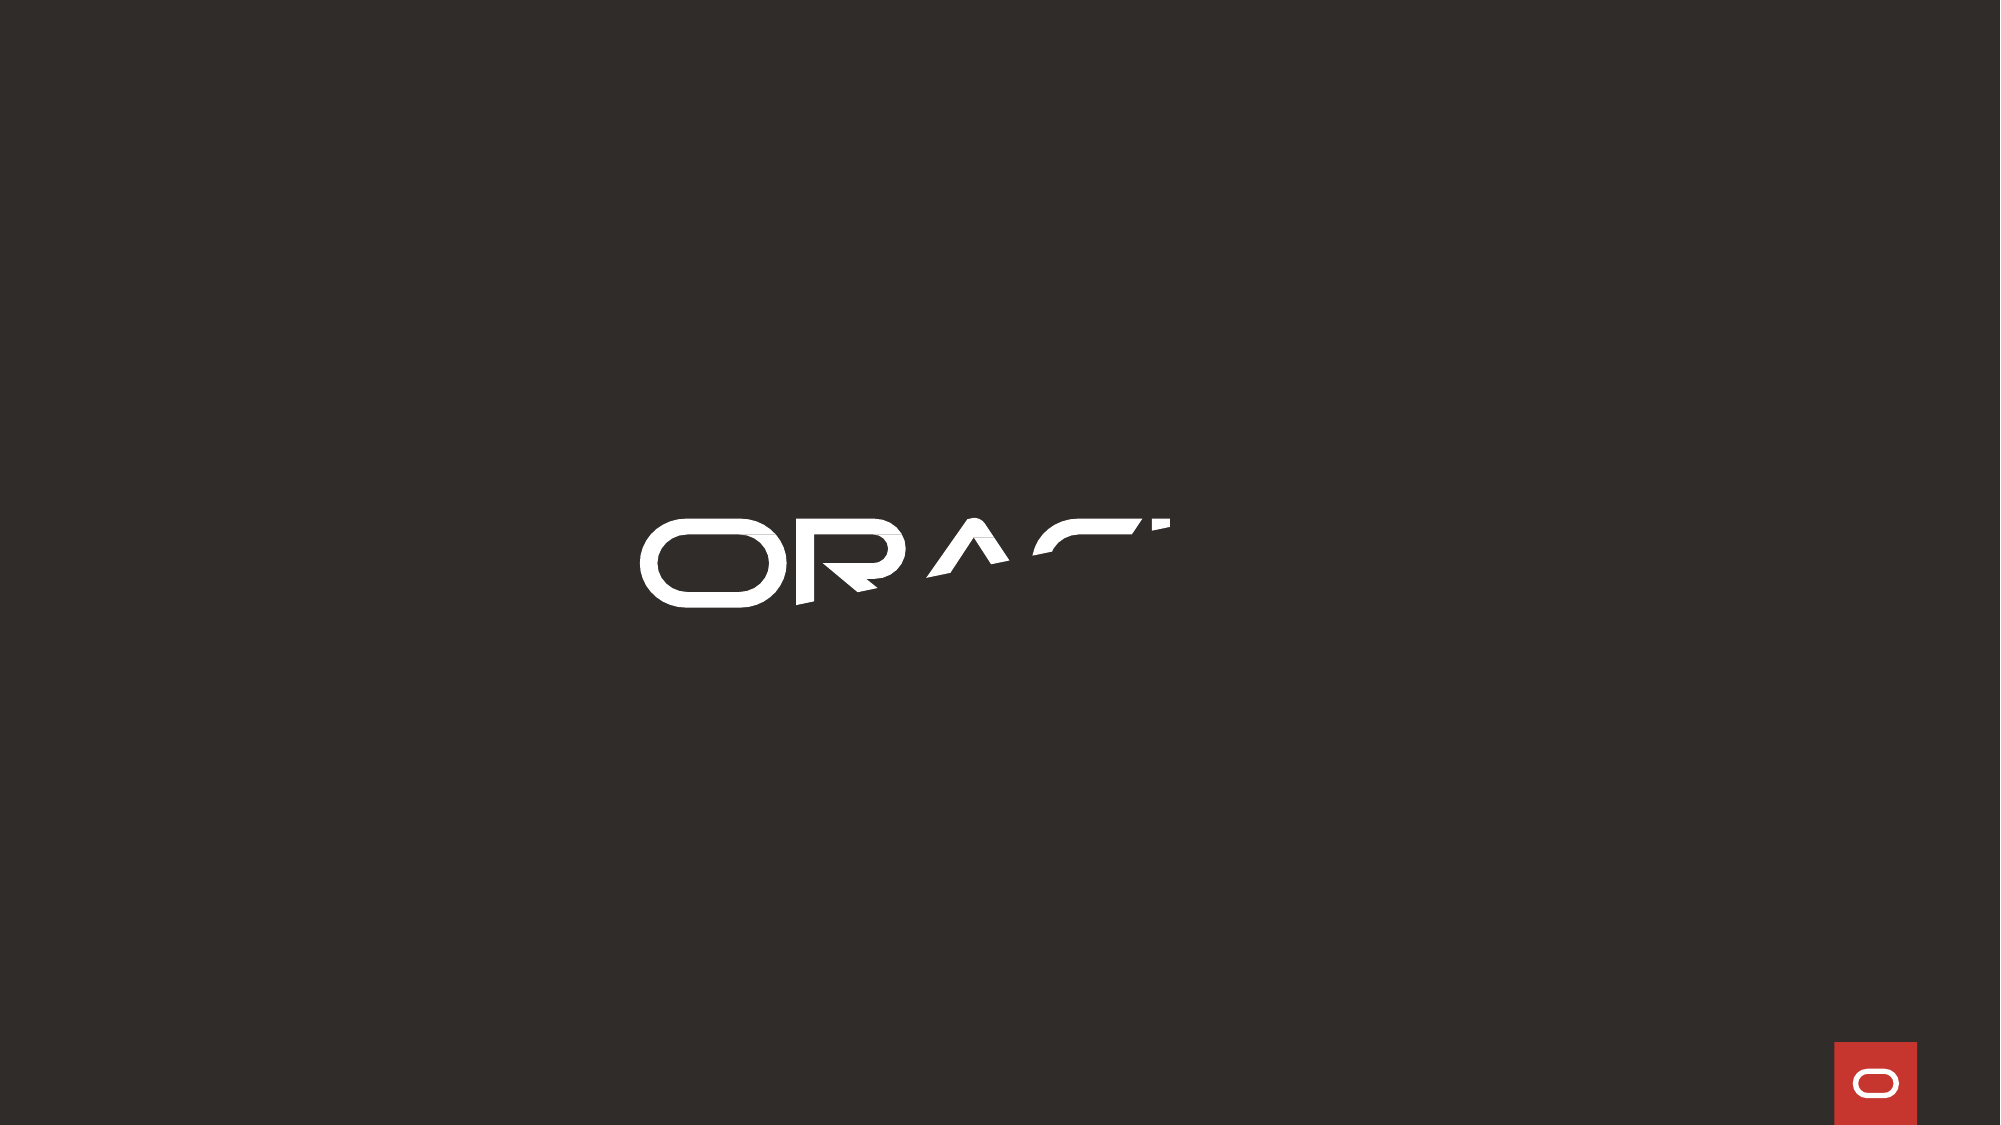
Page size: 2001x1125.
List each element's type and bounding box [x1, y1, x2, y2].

text_box [0, 0, 2000, 1125]
text_box [639, 518, 787, 608]
text_box [796, 518, 906, 606]
text_box [1151, 518, 1170, 531]
text_box [1032, 518, 1143, 556]
text_box [1834, 1042, 1918, 1125]
text_box [1852, 1068, 1900, 1099]
text_box [926, 517, 1010, 578]
